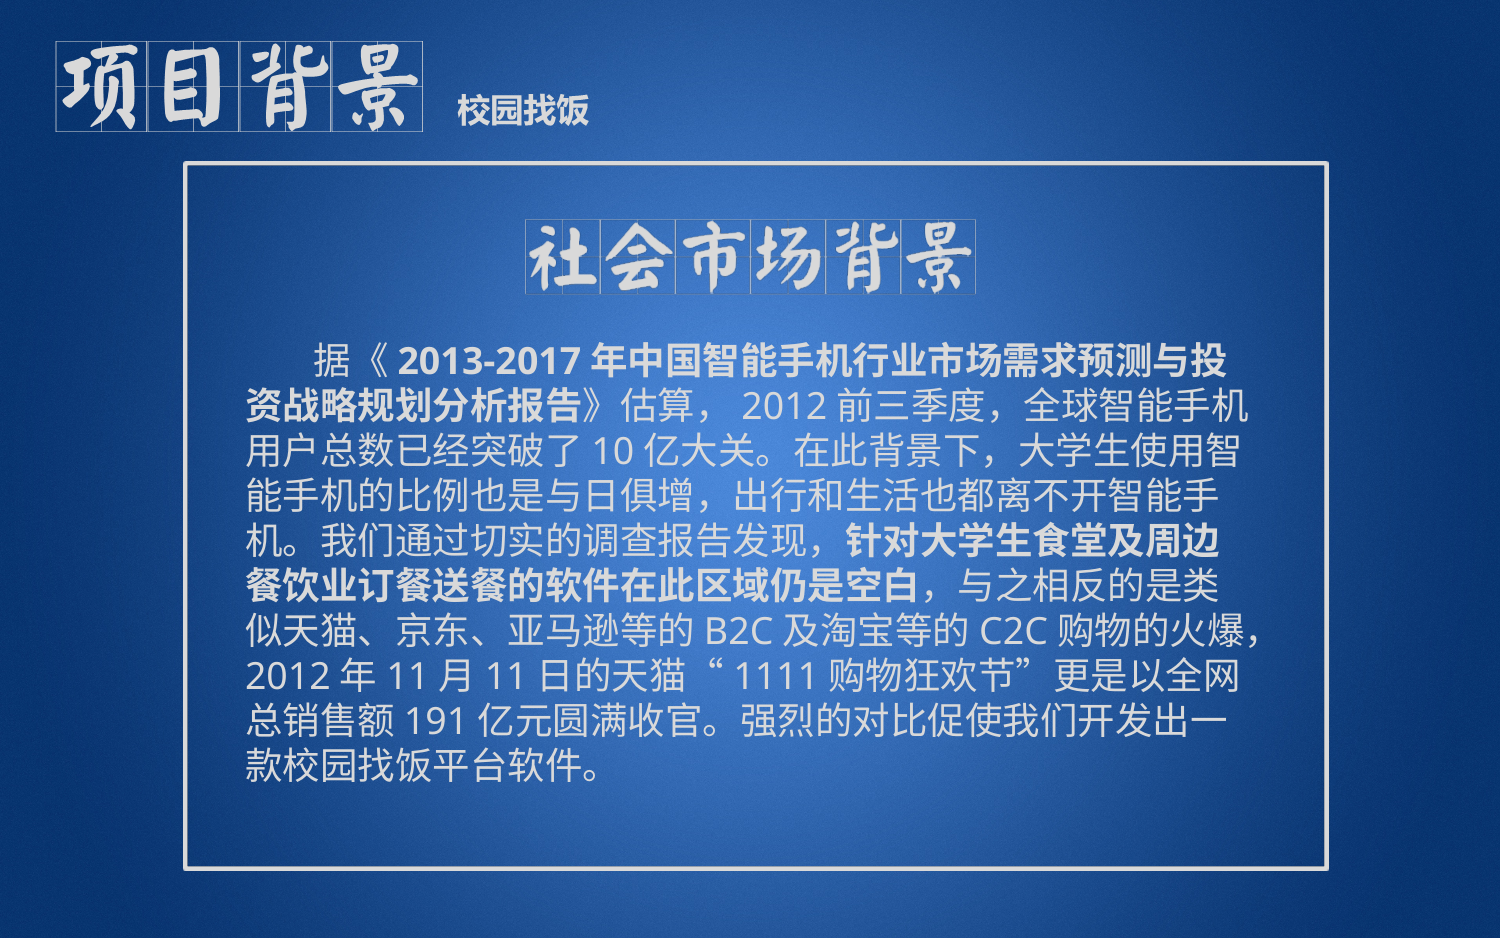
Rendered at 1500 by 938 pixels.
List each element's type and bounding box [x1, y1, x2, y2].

picture [0, 0, 1500, 938]
text_box [182, 161, 1329, 871]
